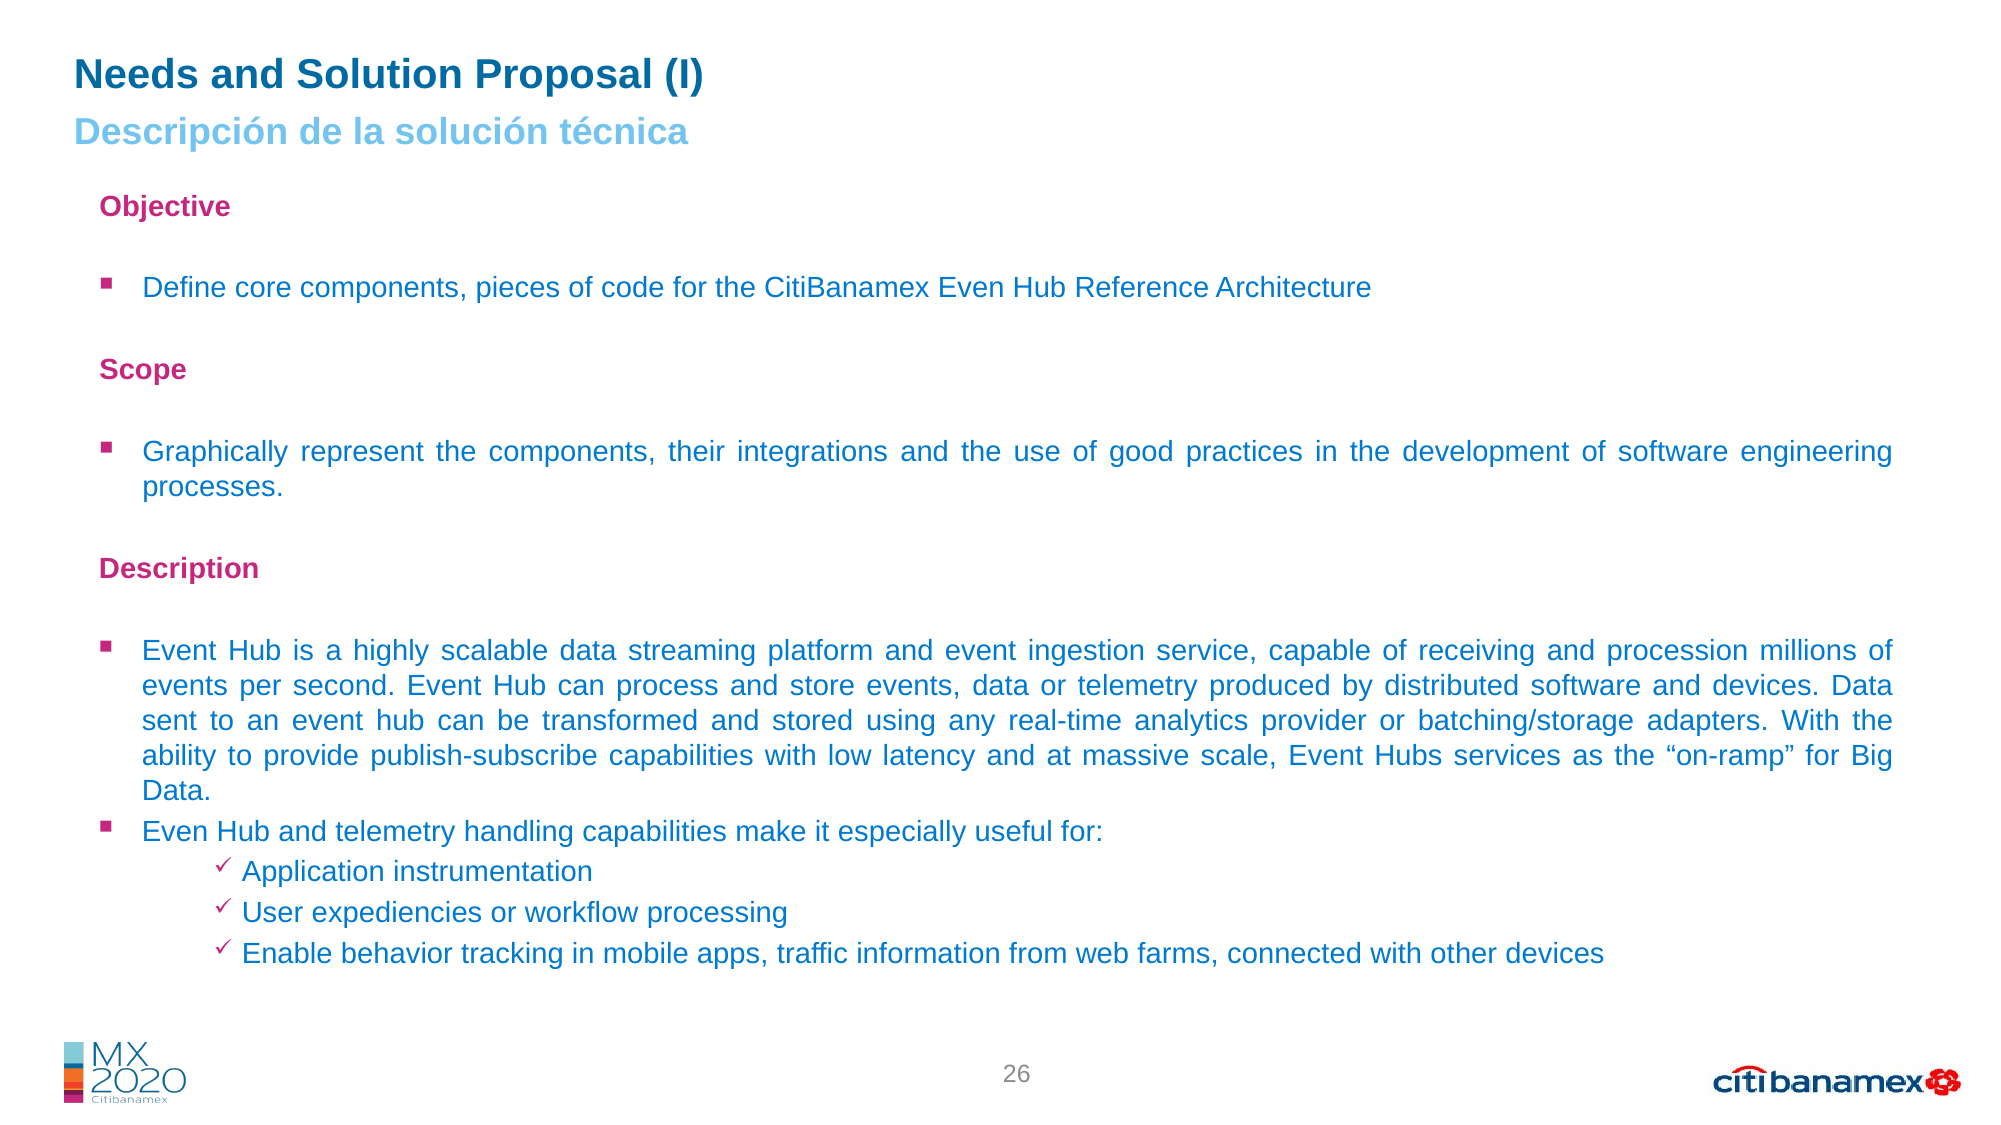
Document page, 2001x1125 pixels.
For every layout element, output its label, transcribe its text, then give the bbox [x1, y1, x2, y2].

picture [1707, 1063, 1964, 1097]
text_box Objective Define core components, pieces of code for the CitiBanamex Even Hub Reference Architecture [55, 179, 1911, 343]
text_box Description Event Hub is a highly scalable data streaming platform and event ingestion service, capable of receiving and procession millions of events per second. Event Hub can process and store events, data or telemetry produced by distributed software and devices. Data sent to an event hub can be transformed and stored using any real-time analytics provider or batching/storage adapters. With the ability to provide publish-subscribe capabilities with low latency and at massive scale, Event Hubs services as the “on-ramp” for Big Data. Even Hub and telemetry handling capabilities make it especially useful for: Application instrumentation User expediencies or workflow processing Enable behavior tracking in mobile apps, traffic information from web farms, connected with other devices [54, 542, 1911, 1019]
picture [97, 1042, 117, 1060]
picture [131, 1042, 144, 1050]
text_box Needs and Solution Proposal (I) [66, 38, 1311, 104]
text_box Scope Graphically represent the components, their integrations and the use of good practices in the development of software engineering processes. [55, 343, 1911, 540]
picture [64, 1042, 186, 1103]
text_box Descripción de la solución técnica [66, 100, 837, 160]
